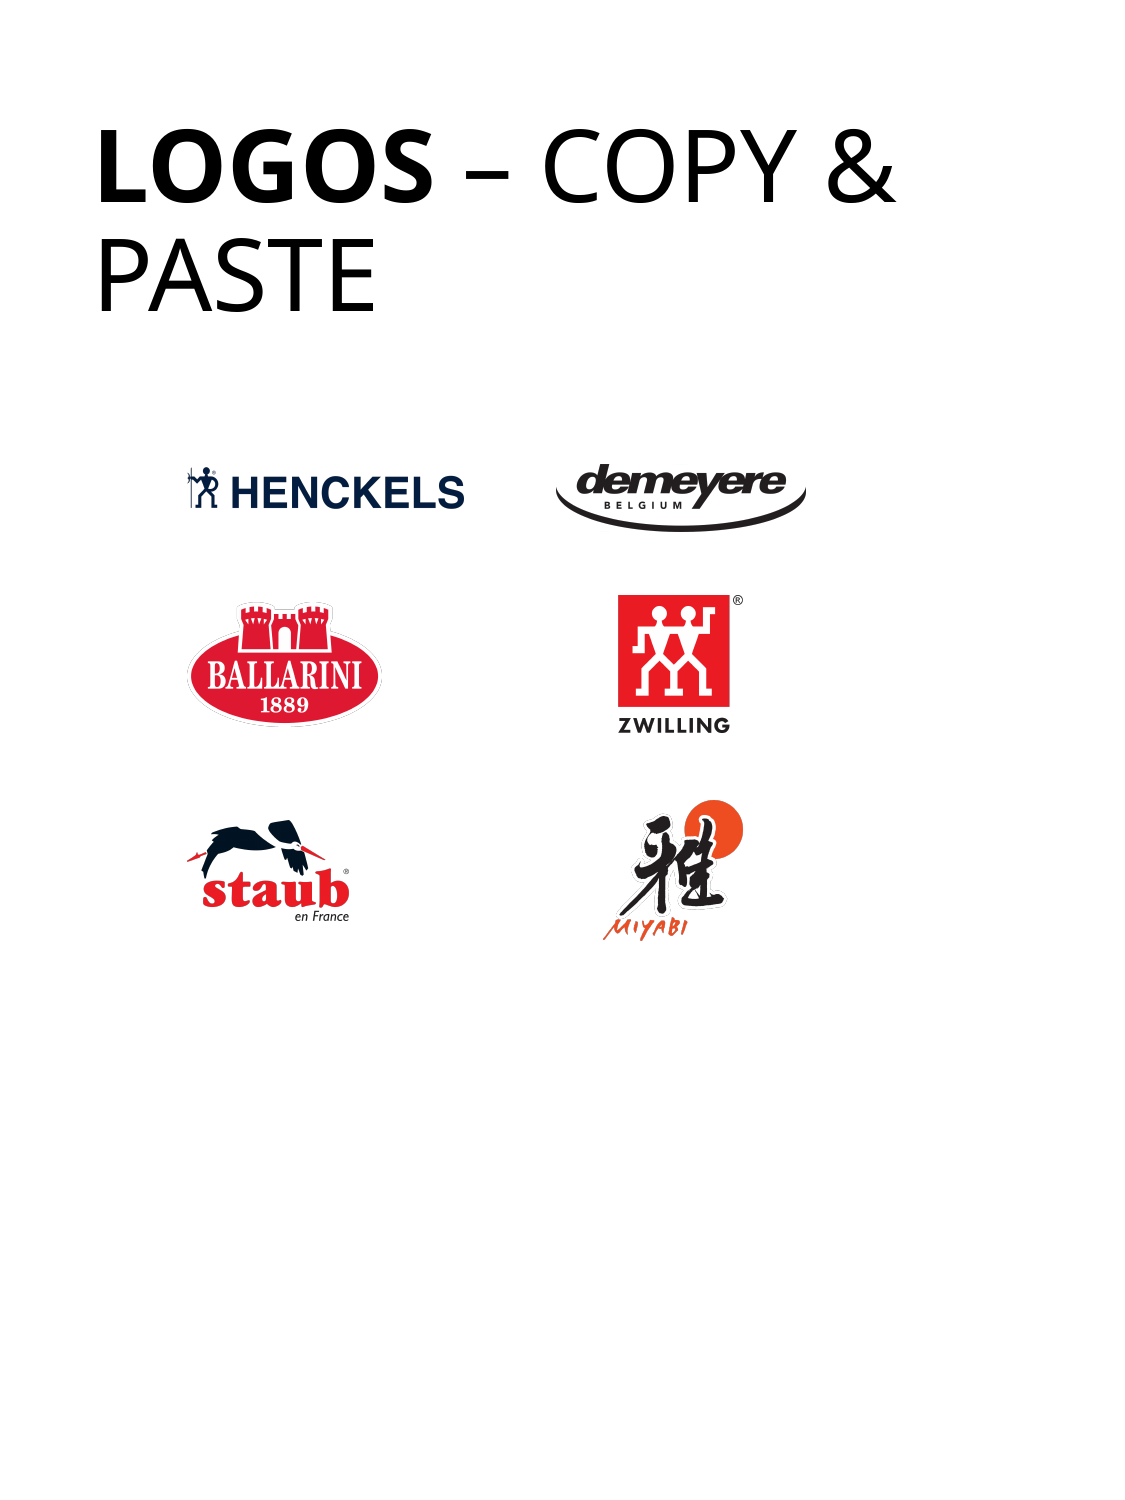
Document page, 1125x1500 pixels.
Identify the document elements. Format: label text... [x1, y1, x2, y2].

title LOGOS – COPY & PASTE [77, 79, 1048, 370]
picture [187, 466, 465, 509]
picture [187, 601, 383, 727]
picture [556, 464, 806, 533]
picture [187, 819, 350, 921]
picture [602, 799, 744, 941]
picture [617, 595, 744, 734]
